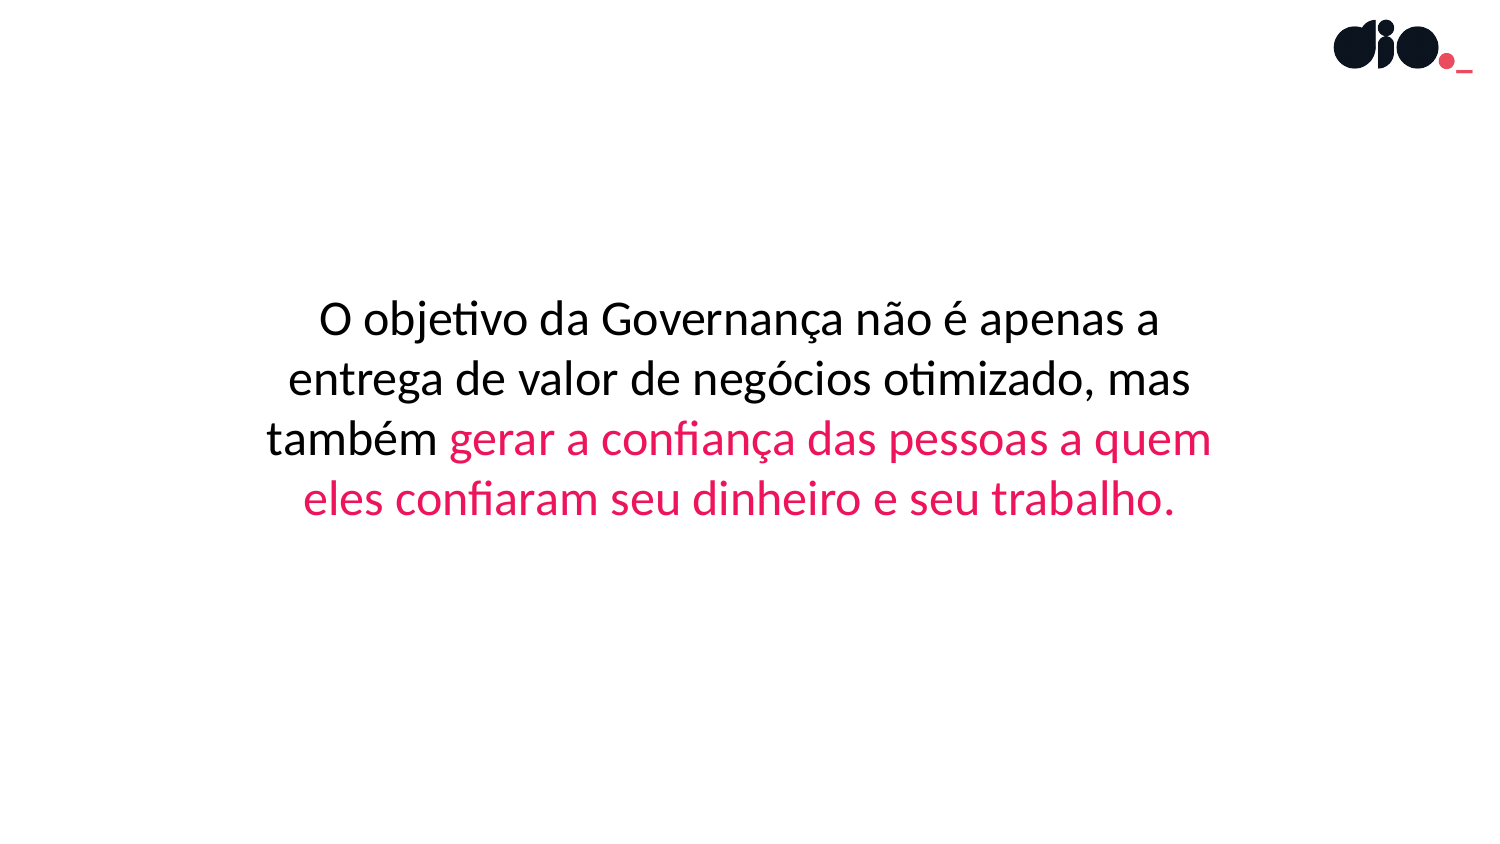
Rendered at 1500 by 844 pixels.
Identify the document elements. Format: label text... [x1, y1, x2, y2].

text_box O objetivo da Governança não é apenas a entrega de valor de negócios otimizado, mas também gerar a confiança das pessoas a quem eles confiaram seu dinheiro e seu trabalho. [248, 277, 1232, 533]
picture [1333, 19, 1473, 74]
